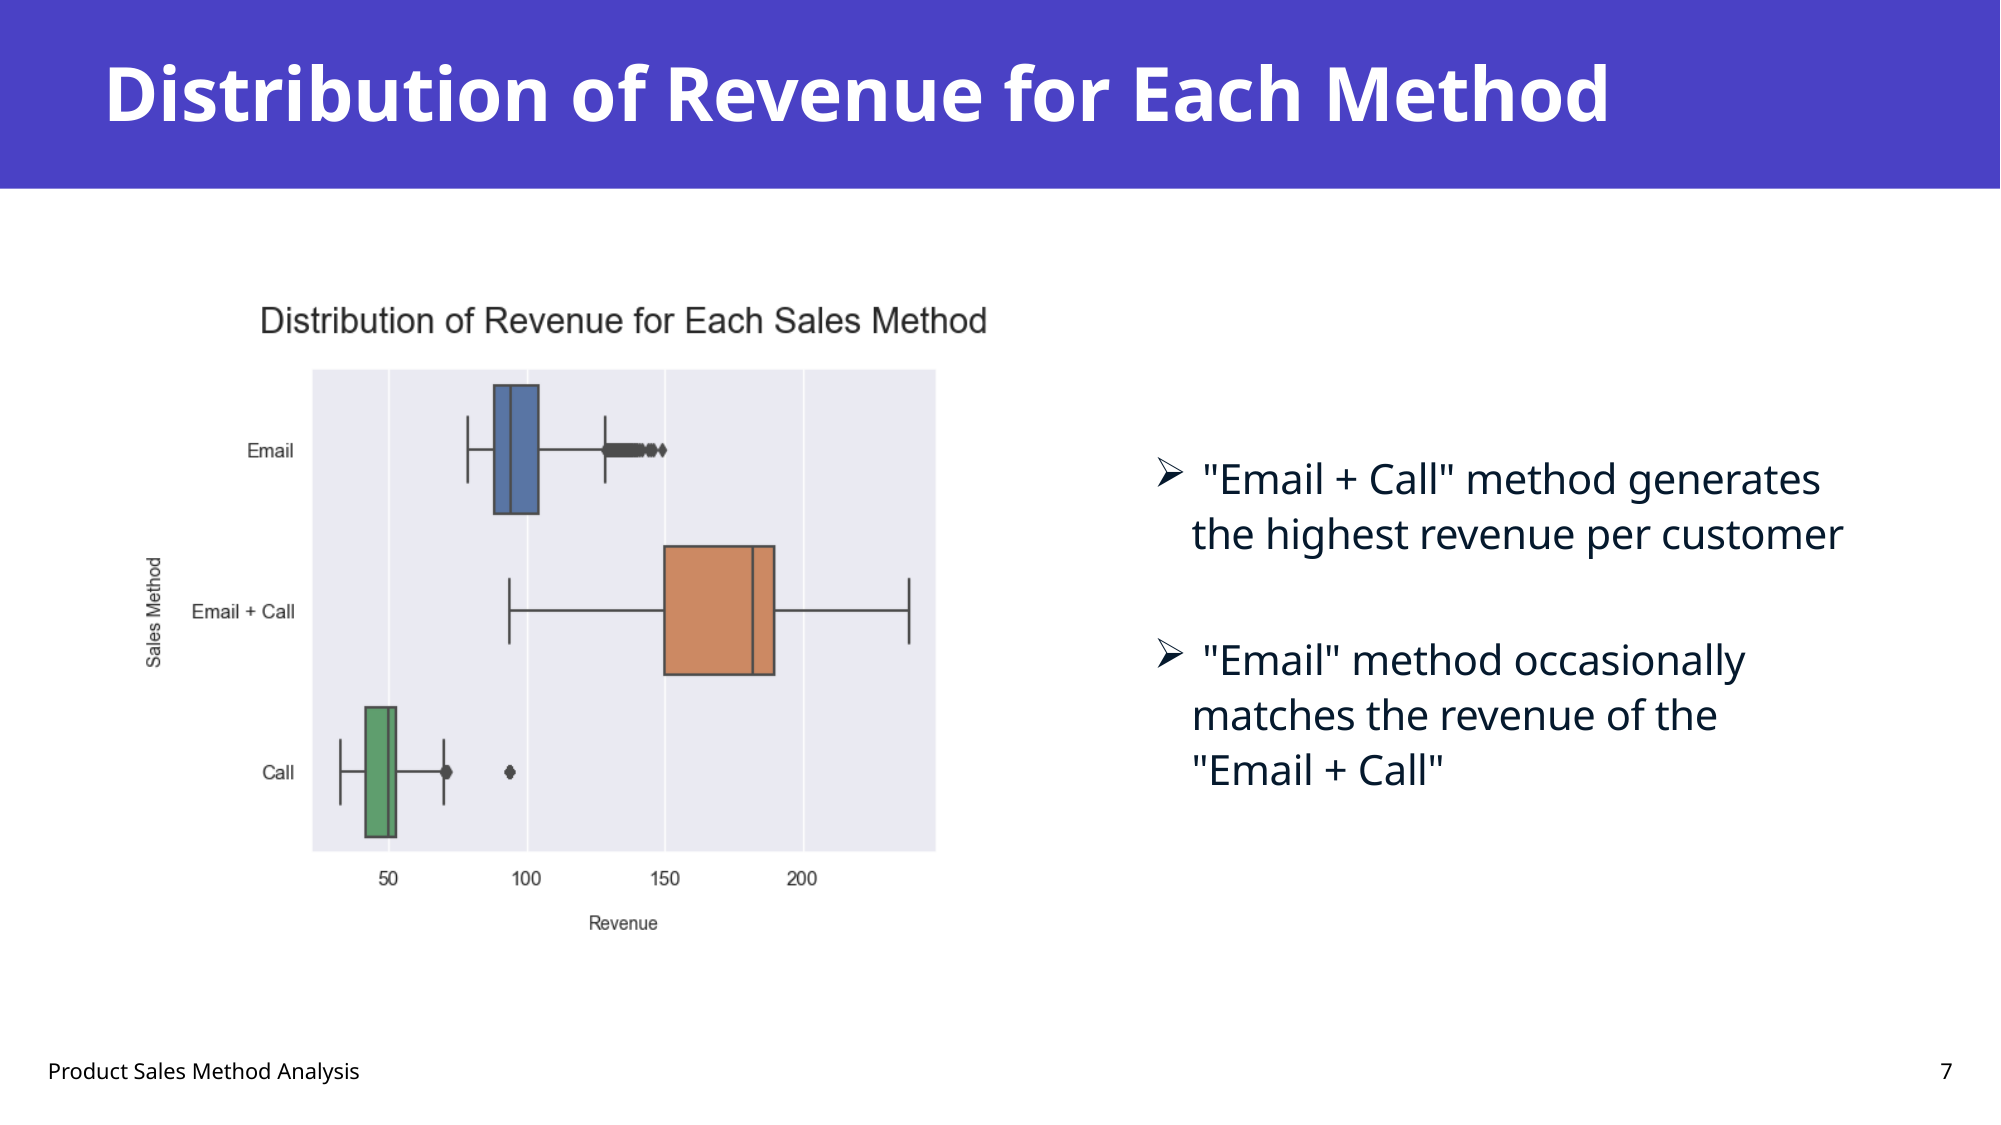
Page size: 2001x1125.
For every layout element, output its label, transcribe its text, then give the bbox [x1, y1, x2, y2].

title Distribution of Revenue for Each Method [88, 29, 1789, 154]
text_box "Email + Call" method generates the highest revenue per customer "Email" method occasionally matches the revenue of the "Email + Call" [1139, 324, 1865, 917]
picture [135, 294, 1000, 947]
footer Product Sales Method Analysis [33, 1042, 827, 1103]
slide_number 7 [1864, 1042, 1968, 1103]
